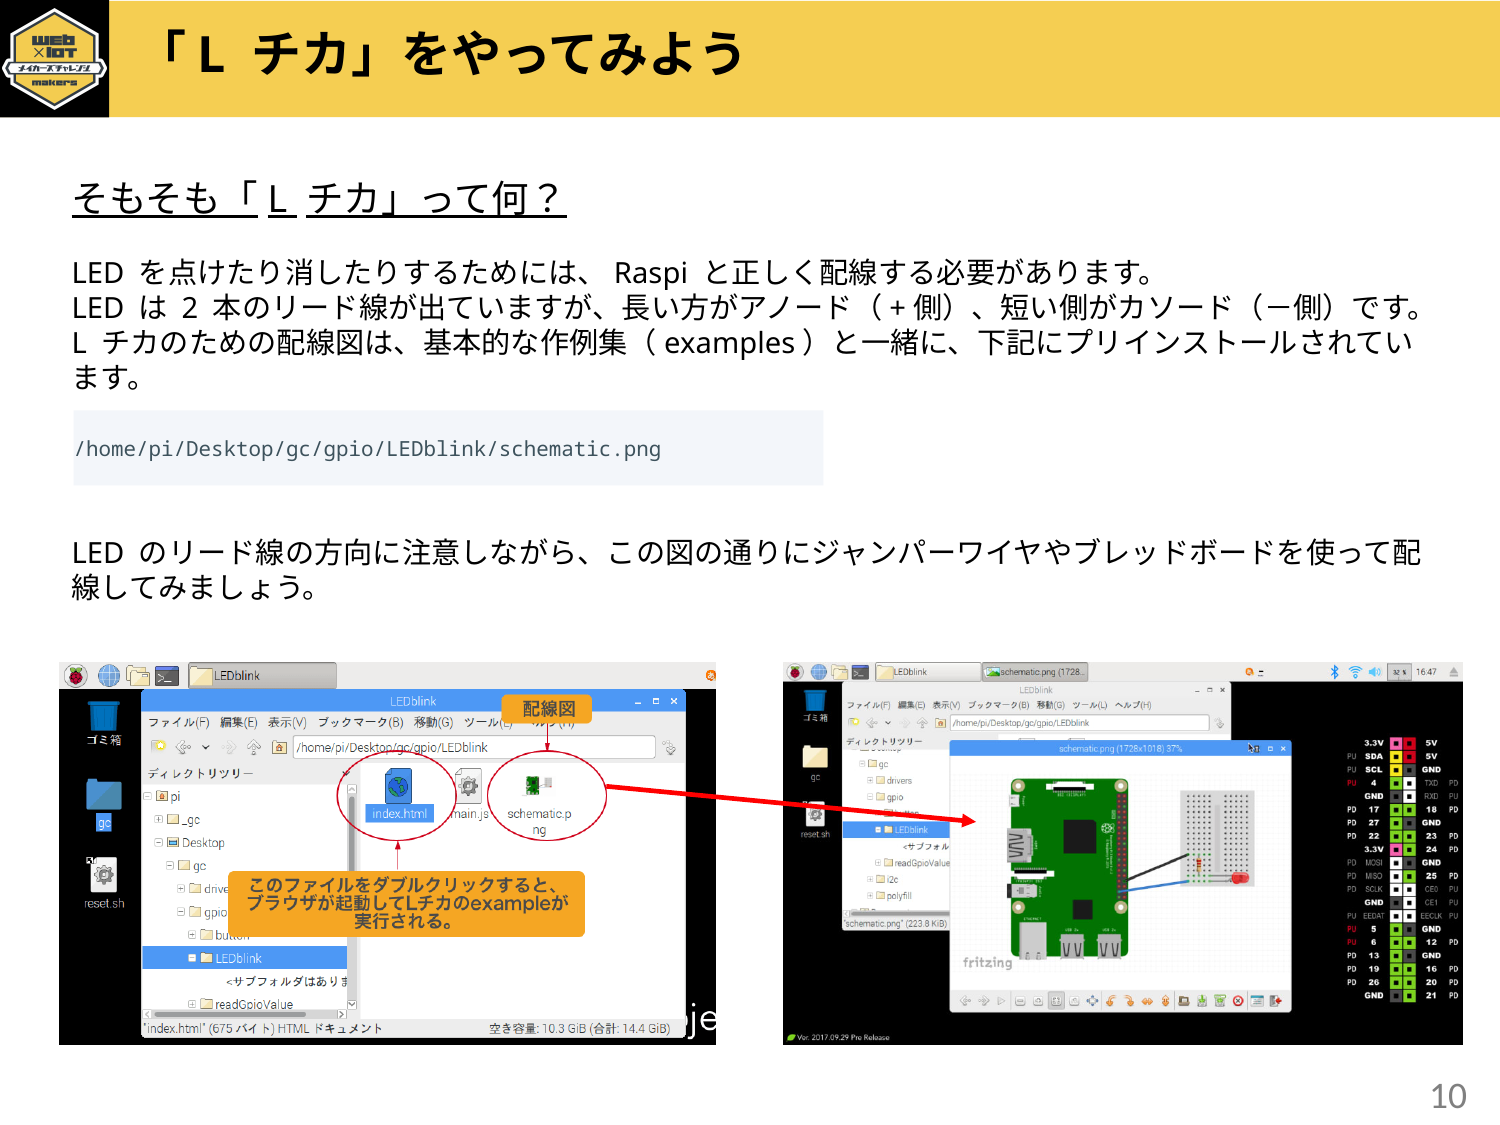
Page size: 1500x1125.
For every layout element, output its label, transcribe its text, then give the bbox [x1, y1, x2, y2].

picture [59, 662, 716, 1045]
text_box 9 [1359, 1063, 1482, 1124]
text_box そもそも「L チカ」って何？ LED を点けたり消したりするためには、Raspi と正しく配線する必要があります。 LED は 2 本のリード線が出ていますが、長い方がアノード（+側）、短い側がカソード（－側）です。 L チカのための配線図は、基本的な作例集（examples）と一緒に、下記にプリインストールされています。 LED のリード線の方向に注意しながら、この図の通りにジャンパーワイヤやブレッドボードを使って配線してみましょう。 [56, 167, 1443, 647]
picture [783, 662, 1463, 1045]
picture [2, 7, 107, 110]
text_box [606, 786, 977, 822]
text_box /home/pi/Desktop/gc/gpio/LEDblink/schematic.png [73, 410, 824, 486]
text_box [0, 0, 1500, 118]
